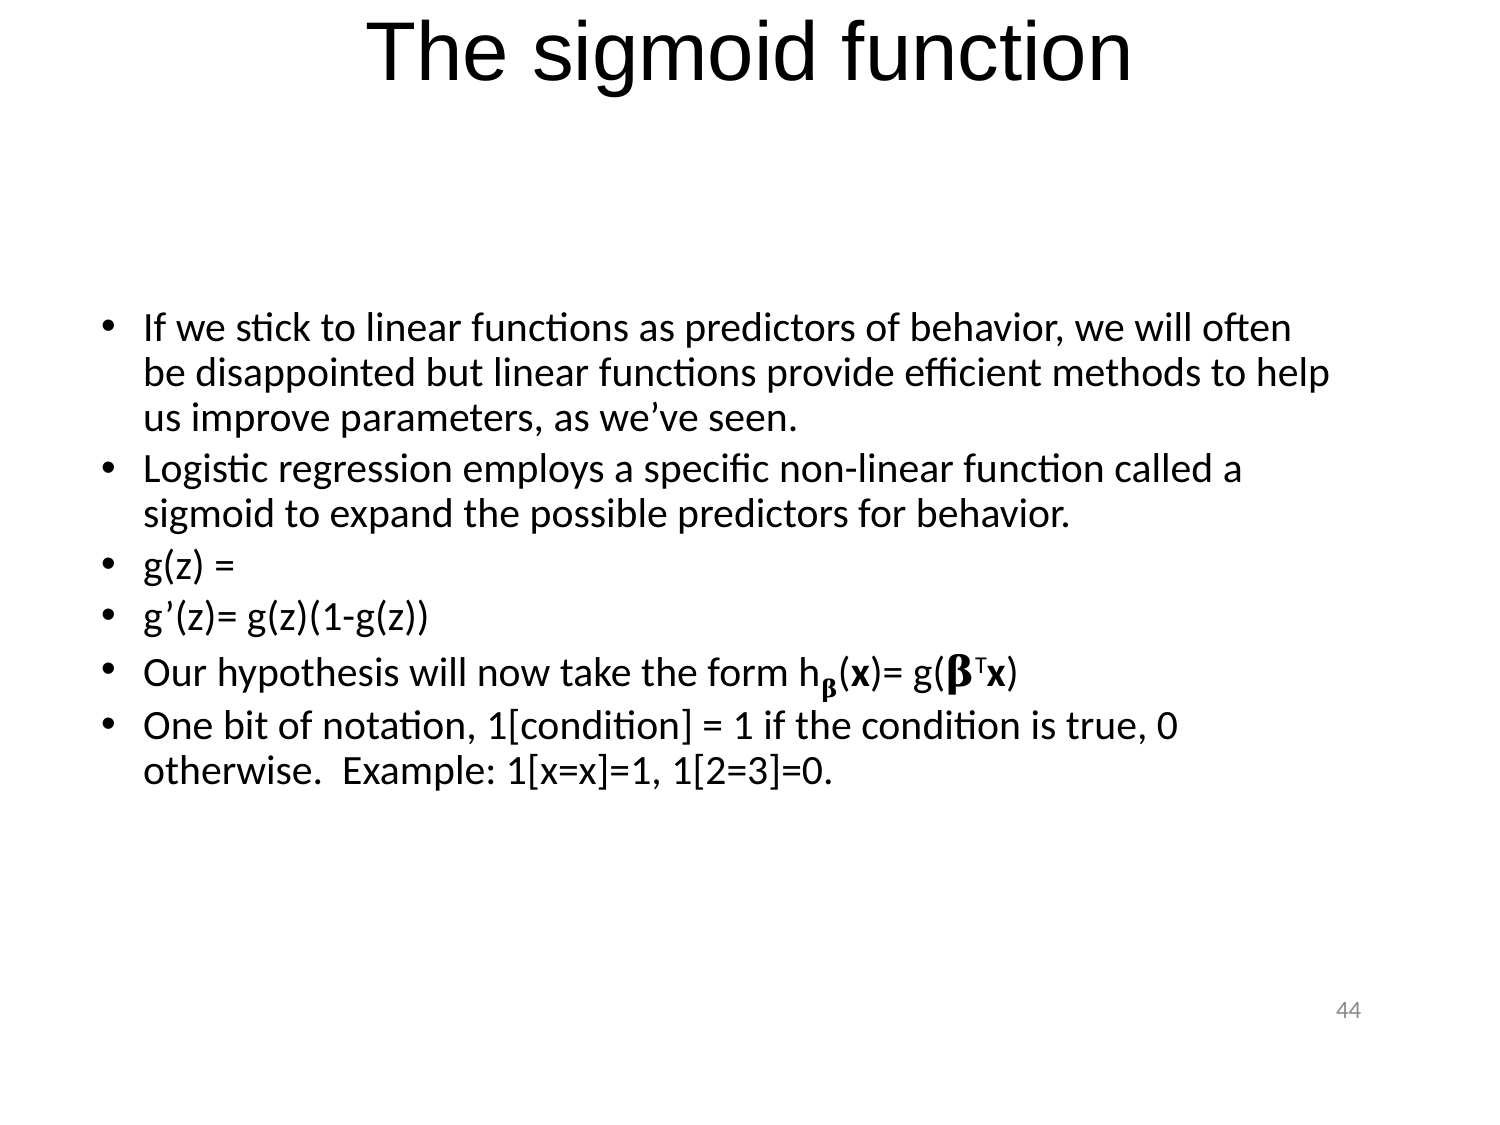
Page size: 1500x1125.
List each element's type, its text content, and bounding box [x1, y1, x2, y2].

slide_number 44 [1114, 985, 1377, 1031]
title The sigmoid function [61, 0, 1439, 107]
